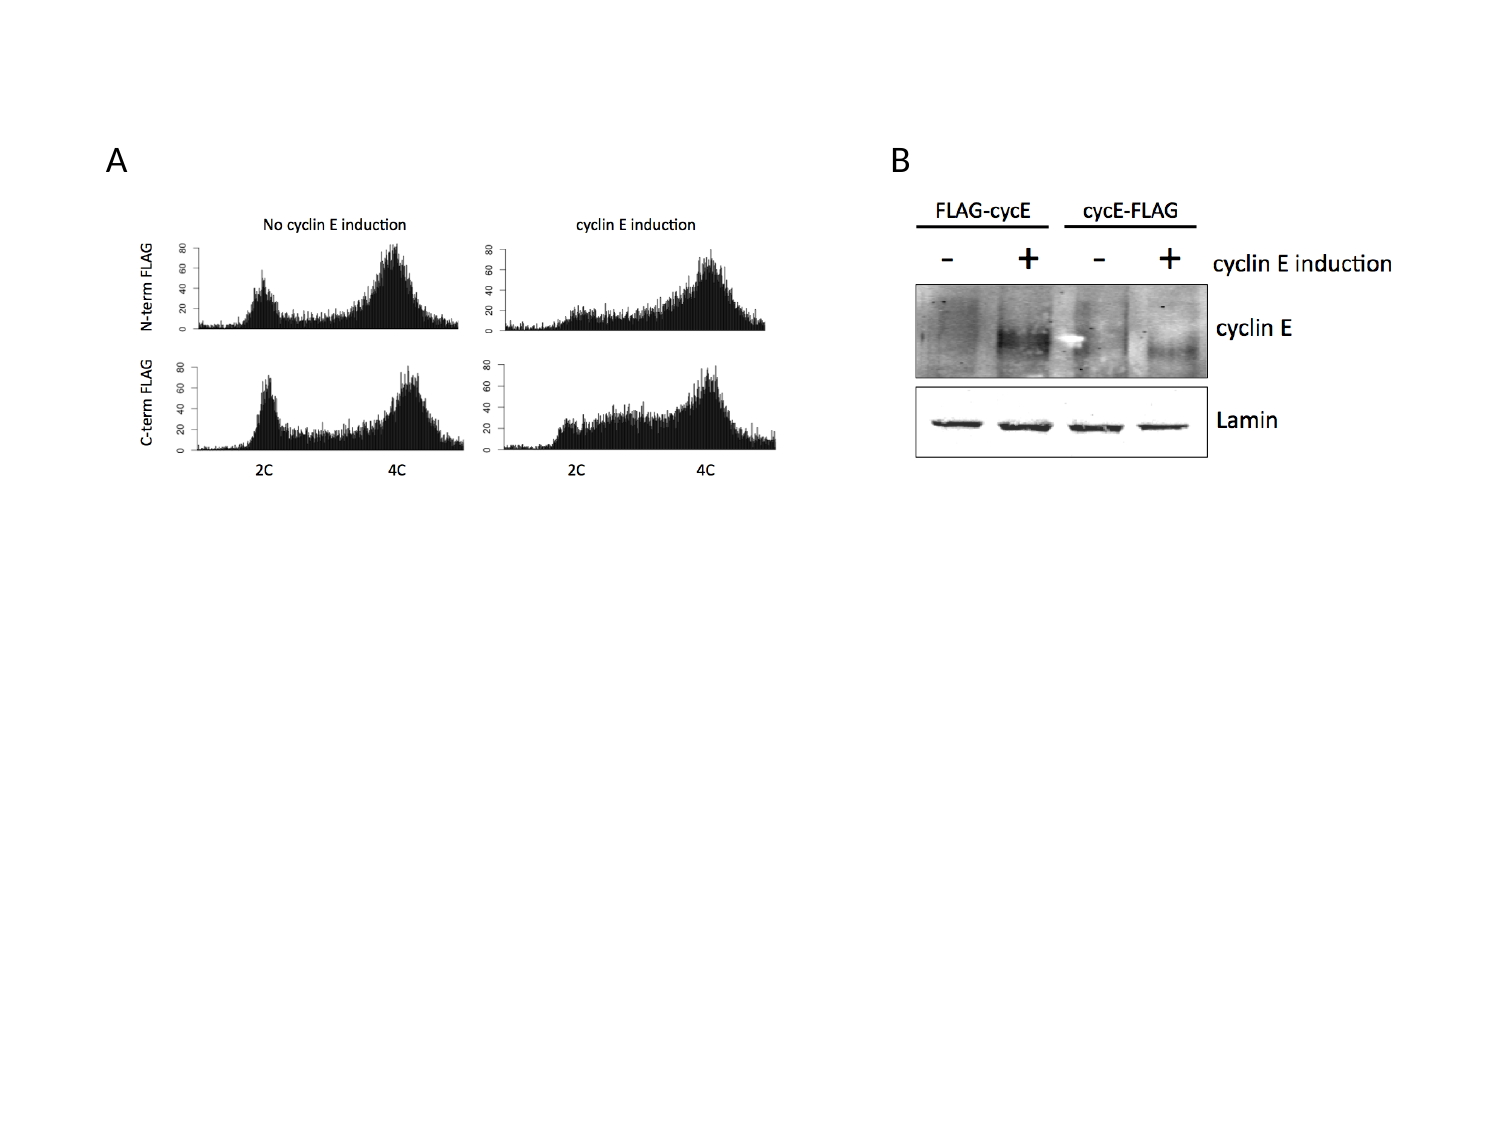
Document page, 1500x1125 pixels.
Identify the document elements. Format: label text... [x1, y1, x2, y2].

picture [132, 188, 790, 479]
text_box A B [91, 128, 928, 188]
picture [881, 166, 1426, 484]
